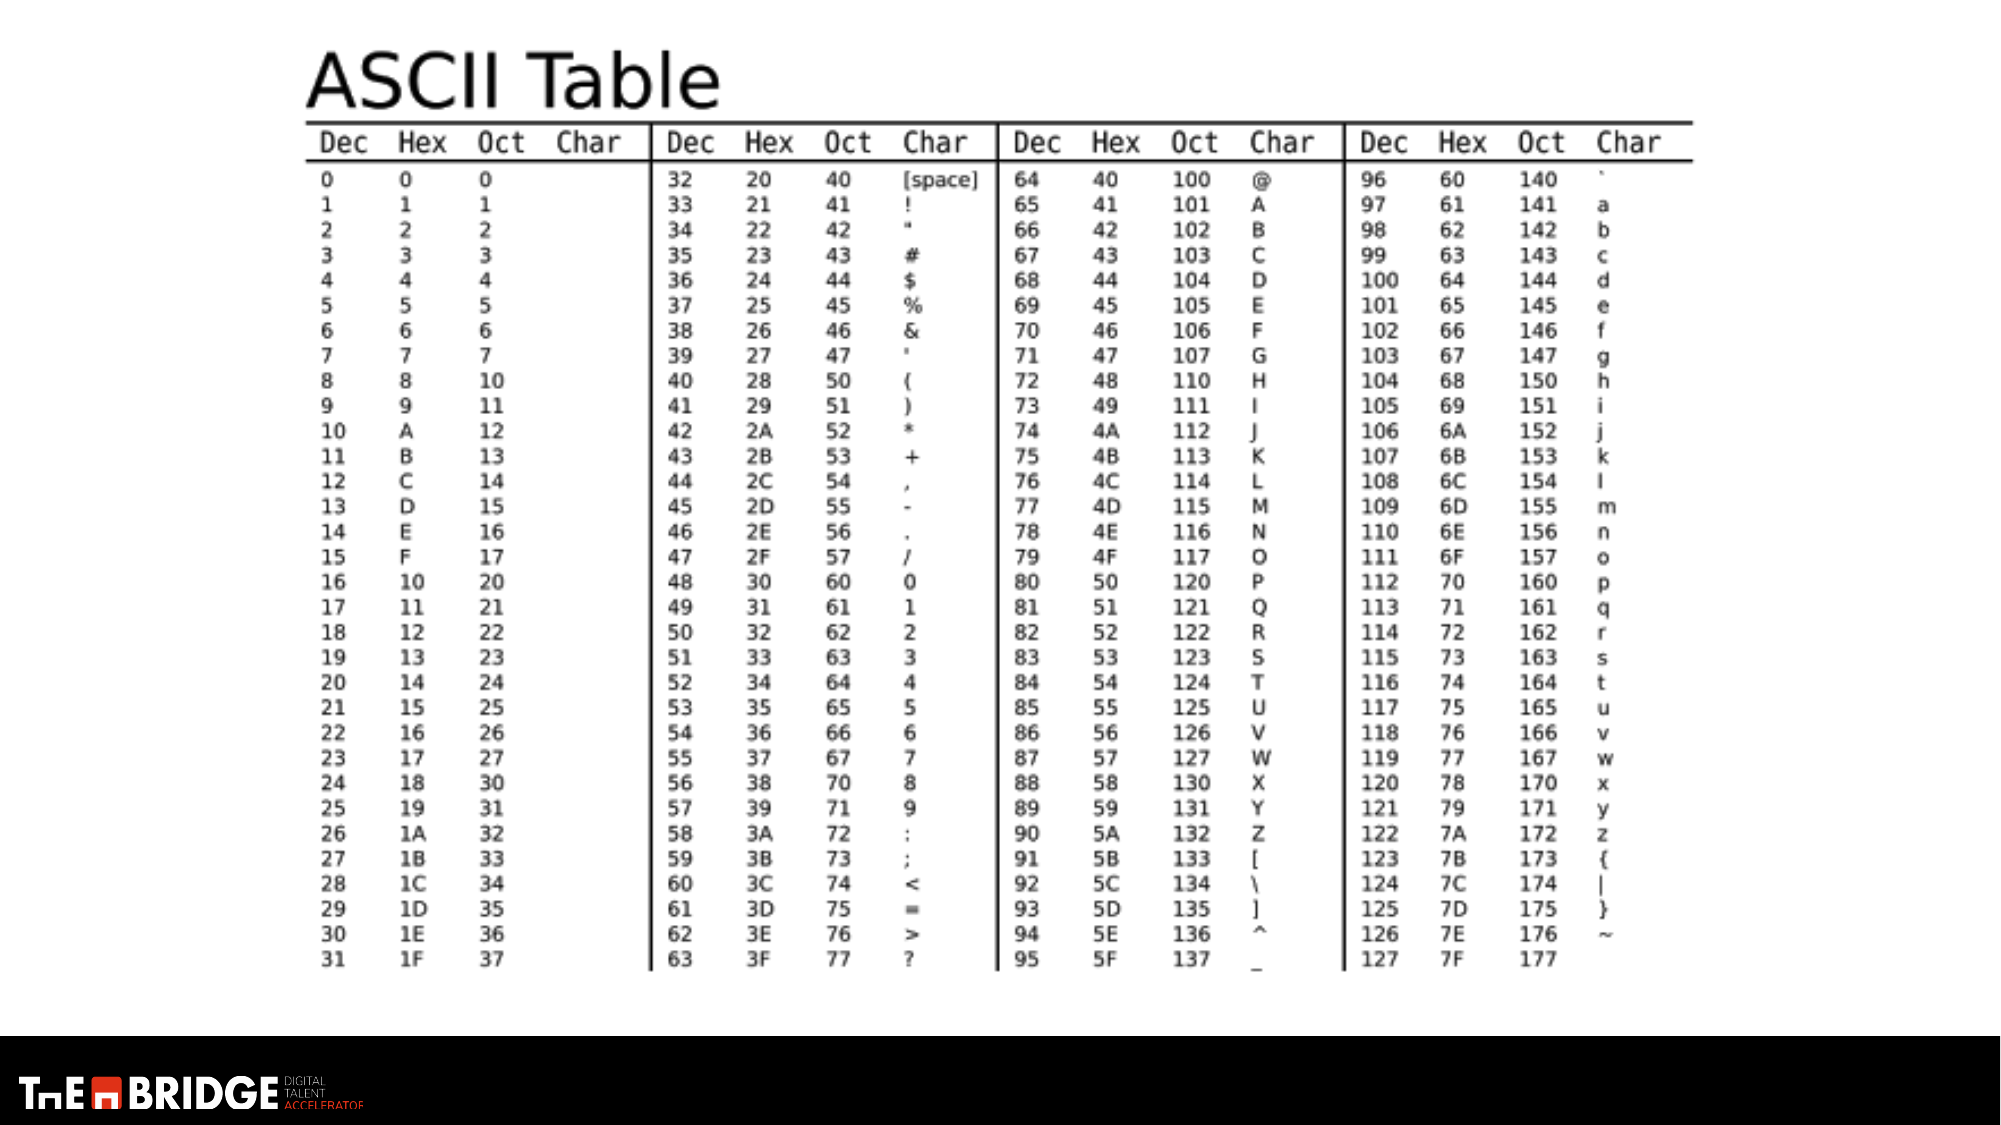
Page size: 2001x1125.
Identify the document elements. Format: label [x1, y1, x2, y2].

picture [19, 1076, 363, 1109]
picture [275, 0, 1725, 1008]
